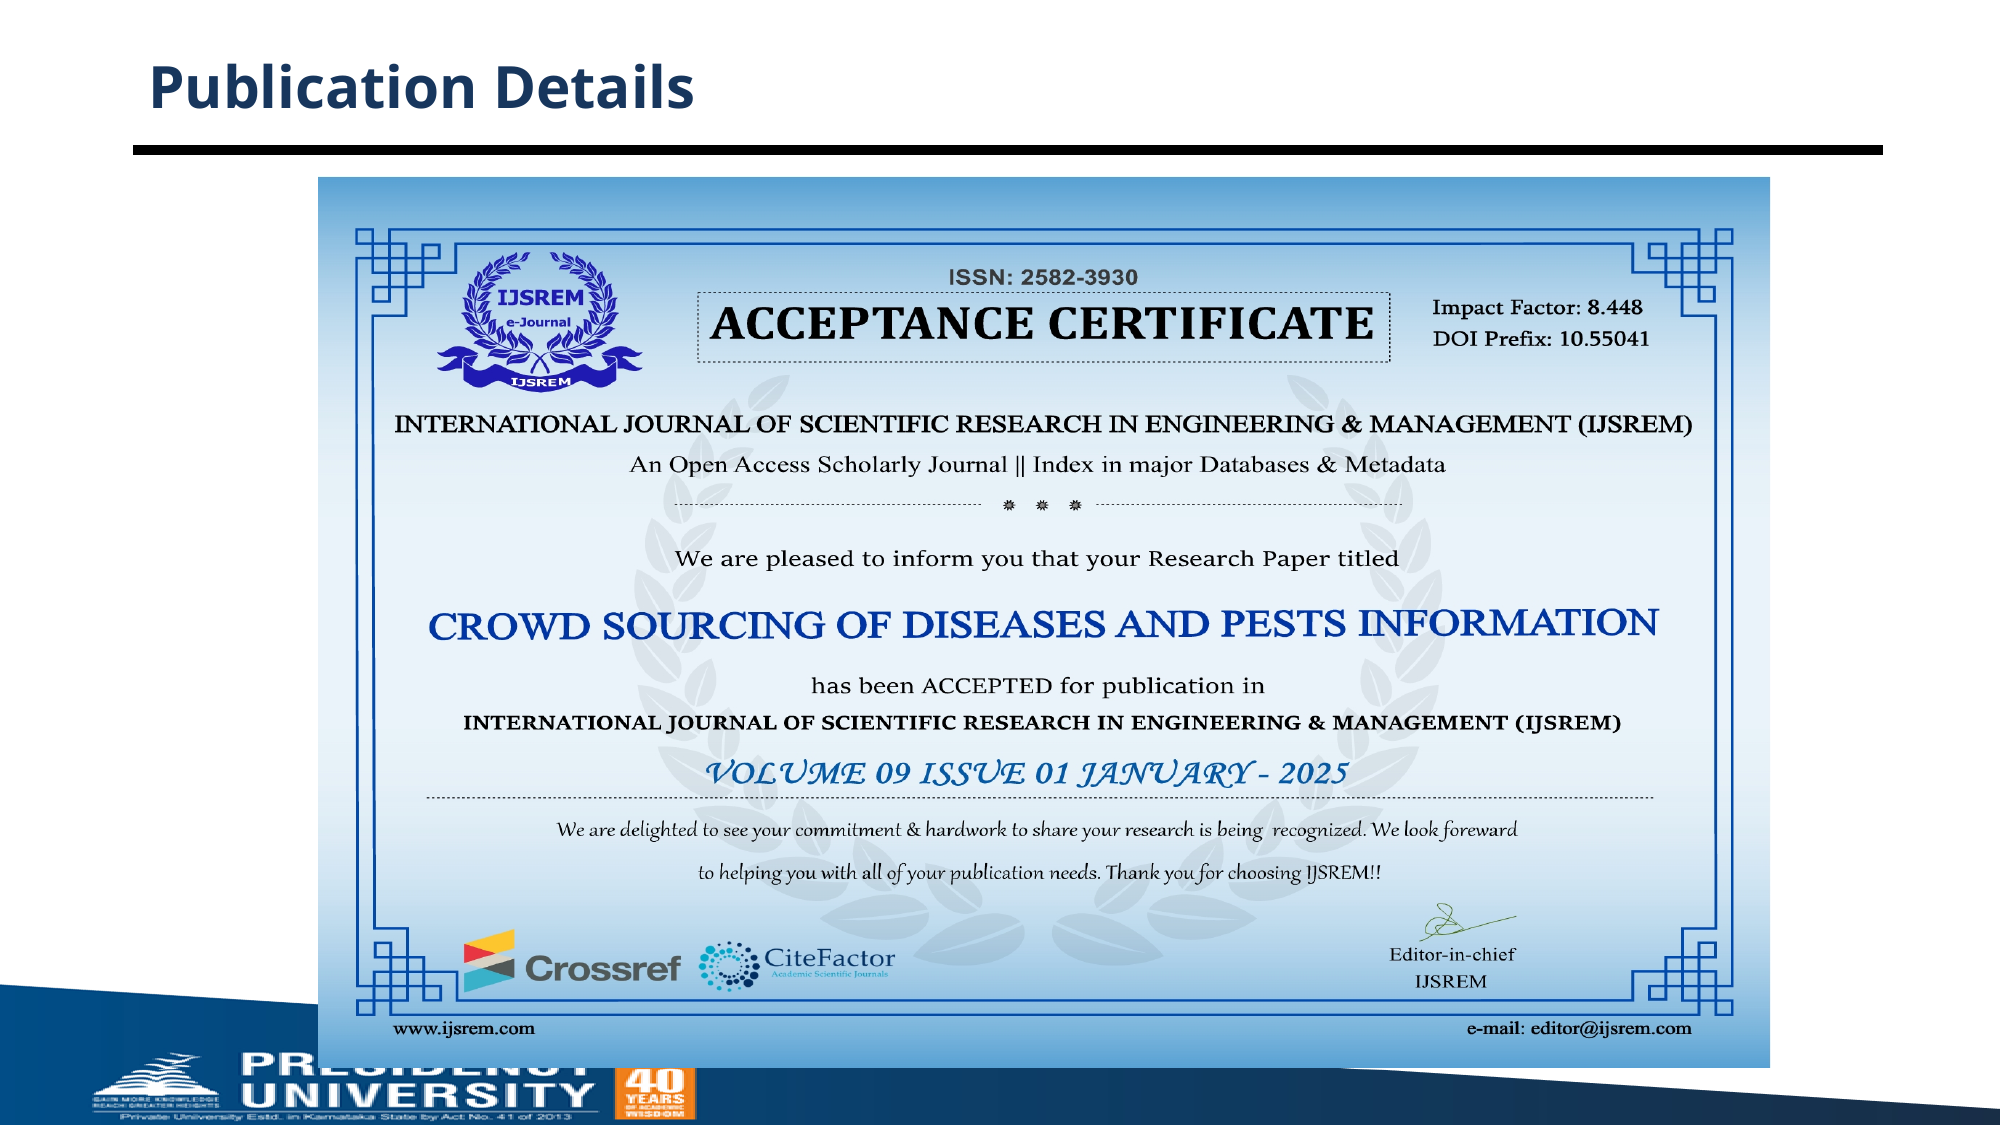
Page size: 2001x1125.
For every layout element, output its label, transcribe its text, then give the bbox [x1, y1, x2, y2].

title Publication Details [133, 45, 1884, 125]
picture [0, 176, 2000, 1125]
